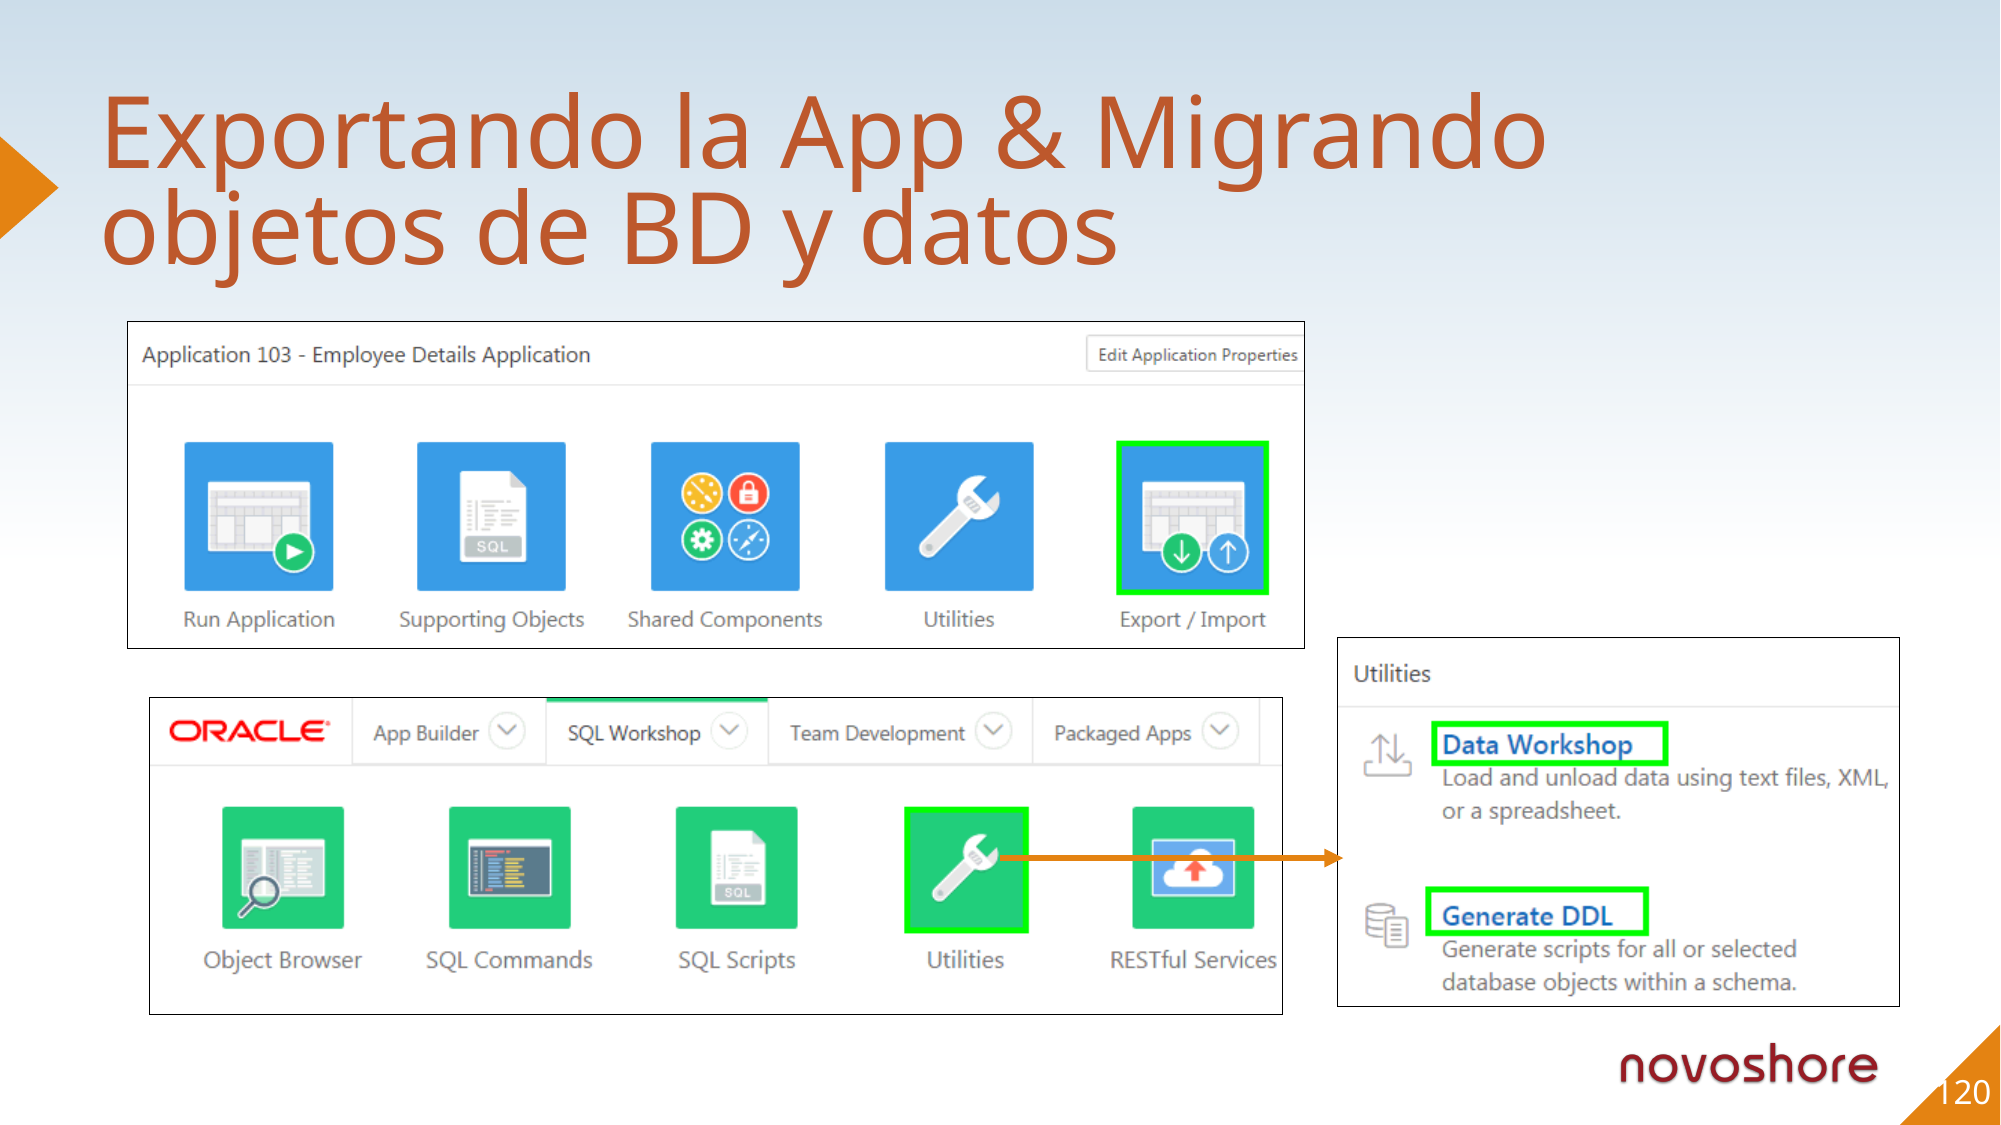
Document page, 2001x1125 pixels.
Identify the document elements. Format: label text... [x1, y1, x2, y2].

picture [1337, 637, 1901, 1007]
title Exportando la App & Migrando objetos de BD y datos [99, 118, 1900, 258]
slide_number 120 [1891, 1014, 1992, 1117]
picture [127, 321, 1305, 649]
picture [1617, 1034, 1881, 1097]
picture [149, 697, 1283, 1015]
